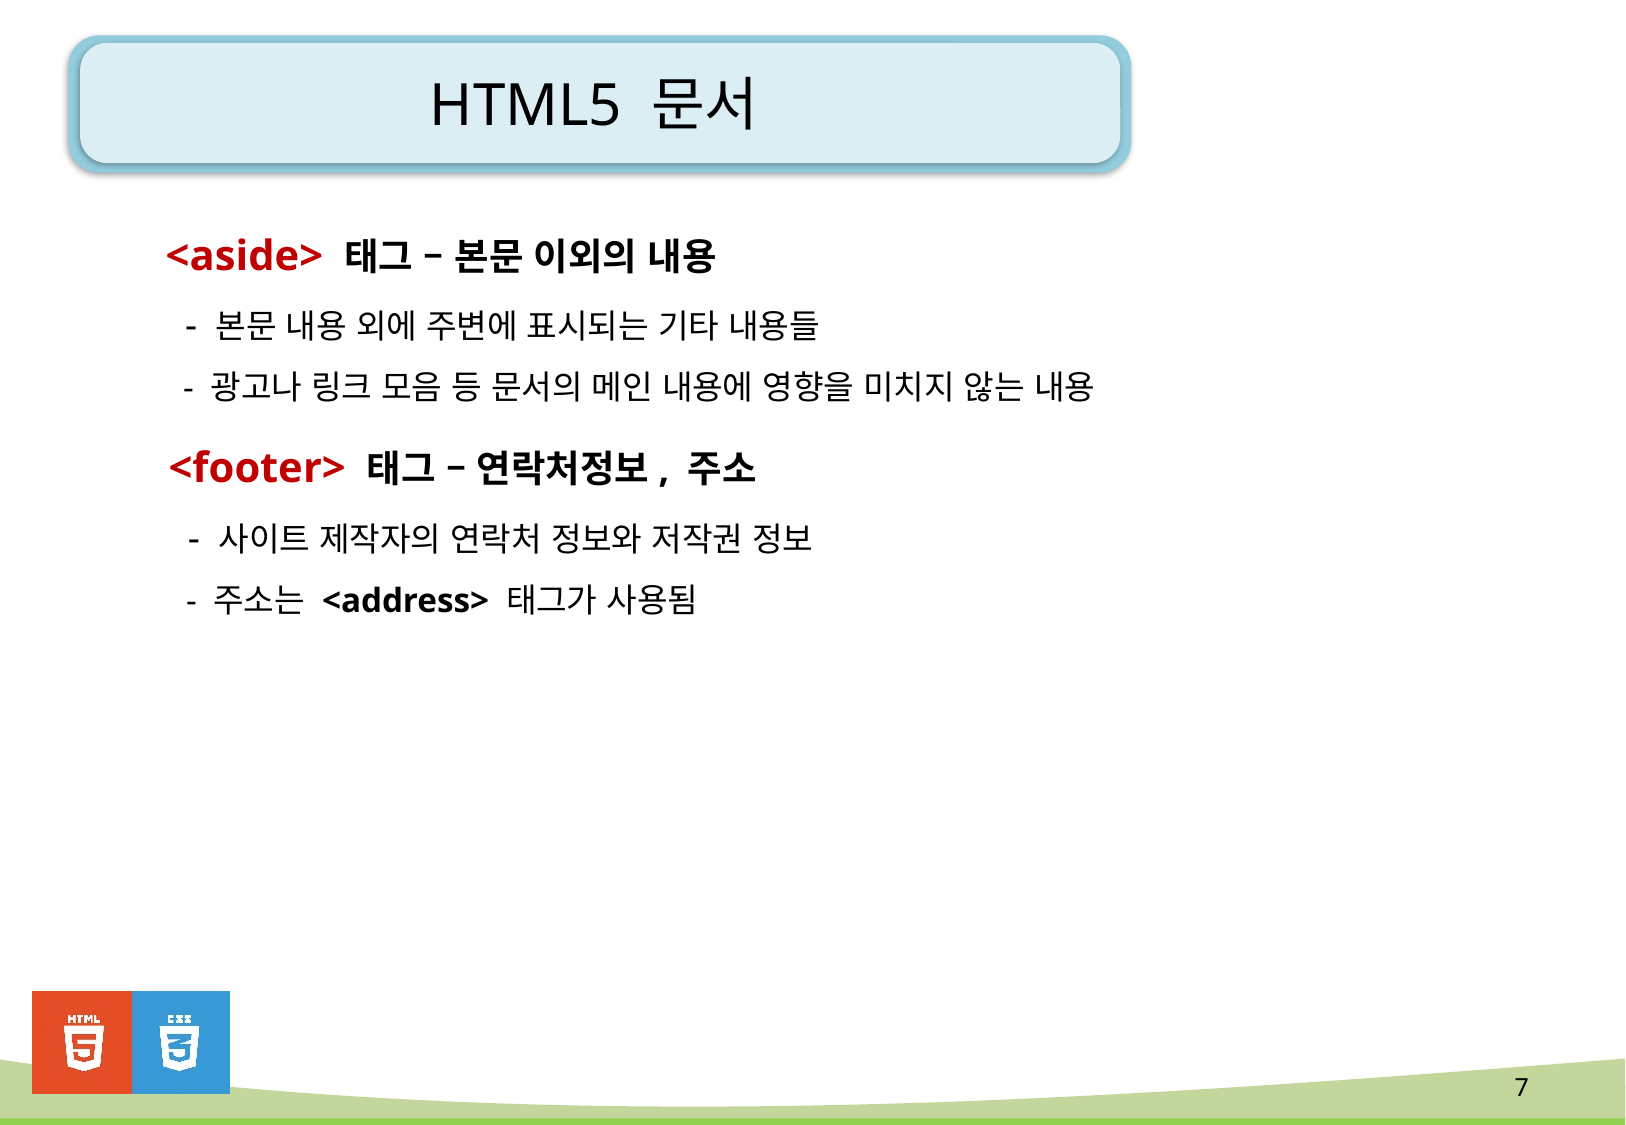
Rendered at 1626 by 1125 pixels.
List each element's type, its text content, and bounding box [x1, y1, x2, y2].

title HTML5 문서 [68, 32, 1121, 173]
picture [32, 991, 230, 1094]
text_box <footer> 태그 – 연락처정보, 주소 - 사이트 제작자의 연락처 정보와 저작권 정보 - 주소는 <address> 태그가 사용됨 [152, 407, 1323, 628]
slide_number 7 [1452, 1058, 1544, 1119]
text_box <aside> 태그 – 본문 이외의 내용 - 본문 내용 외에 주변에 표시되는 기타 내용들 - 광고나 링크 모음 등 문서의 메인 내용에 영향을 미치지 않는 내용 [149, 194, 1240, 415]
